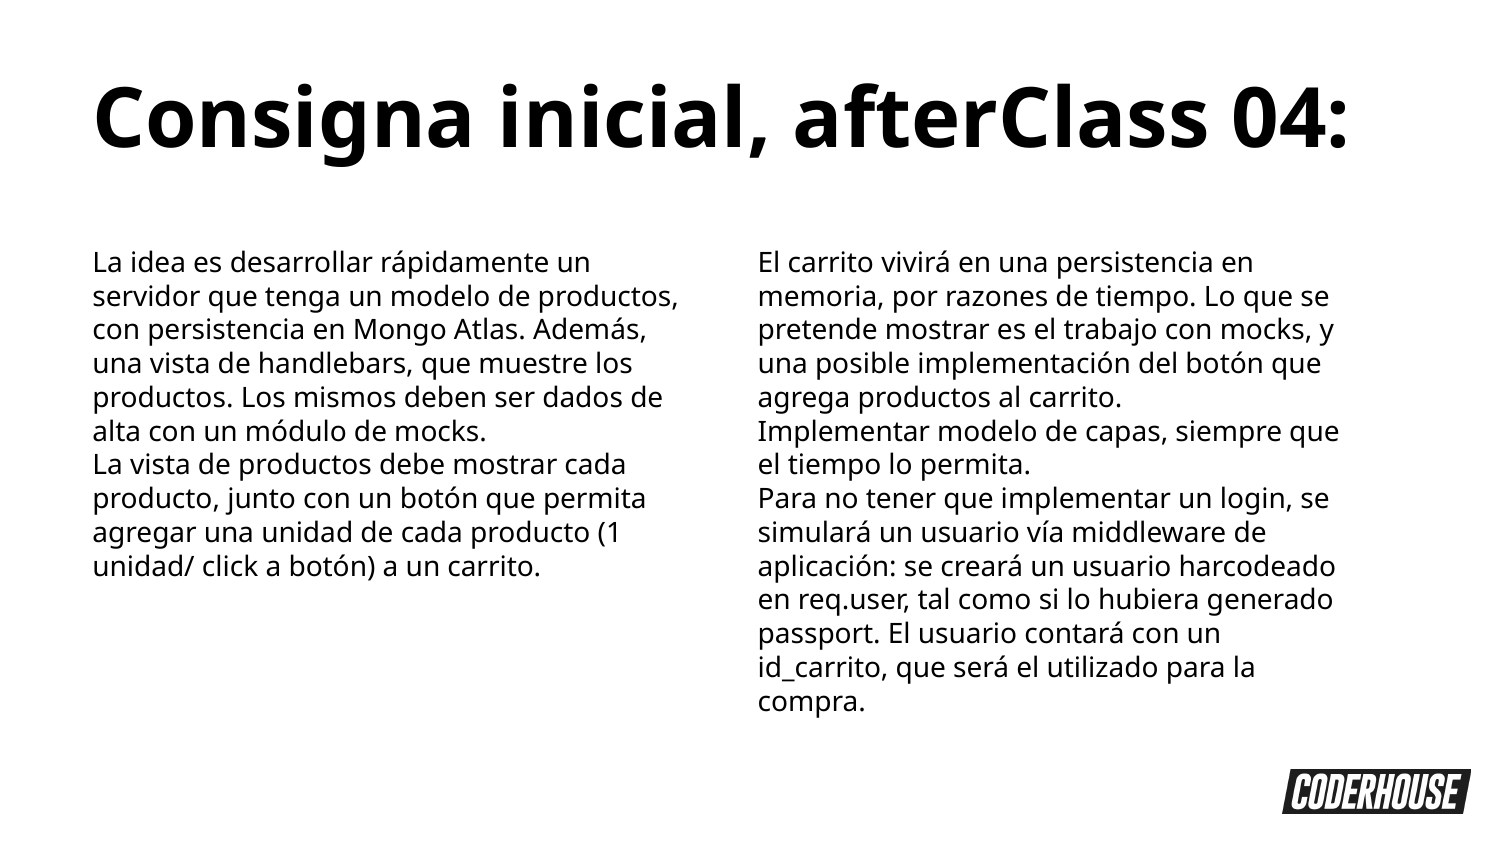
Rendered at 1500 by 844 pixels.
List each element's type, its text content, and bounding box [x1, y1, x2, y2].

text_box La idea es desarrollar rápidamente un servidor que tenga un modelo de productos, con persistencia en Mongo Atlas. Además, una vista de handlebars, que muestre los productos. Los mismos deben ser dados de alta con un módulo de mocks. La vista de productos debe mostrar cada producto, junto con un botón que permita agregar una unidad de cada producto (1 unidad/ click a botón) a un carrito. [77, 229, 707, 597]
picture [1281, 769, 1471, 814]
text_box El carrito vivirá en una persistencia en memoria, por razones de tiempo. Lo que se pretende mostrar es el trabajo con mocks, y una posible implementación del botón que agrega productos al carrito. Implementar modelo de capas, siempre que el tiempo lo permita. Para no tener que implementar un login, se simulará un usuario vía middleware de aplicación: se creará un usuario harcodeado en req.user, tal como si lo hubiera generado passport. El usuario contará con un id_carrito, que será el utilizado para la compra. [742, 229, 1372, 732]
text_box Consigna inicial, afterClass 04: [77, 60, 1414, 181]
